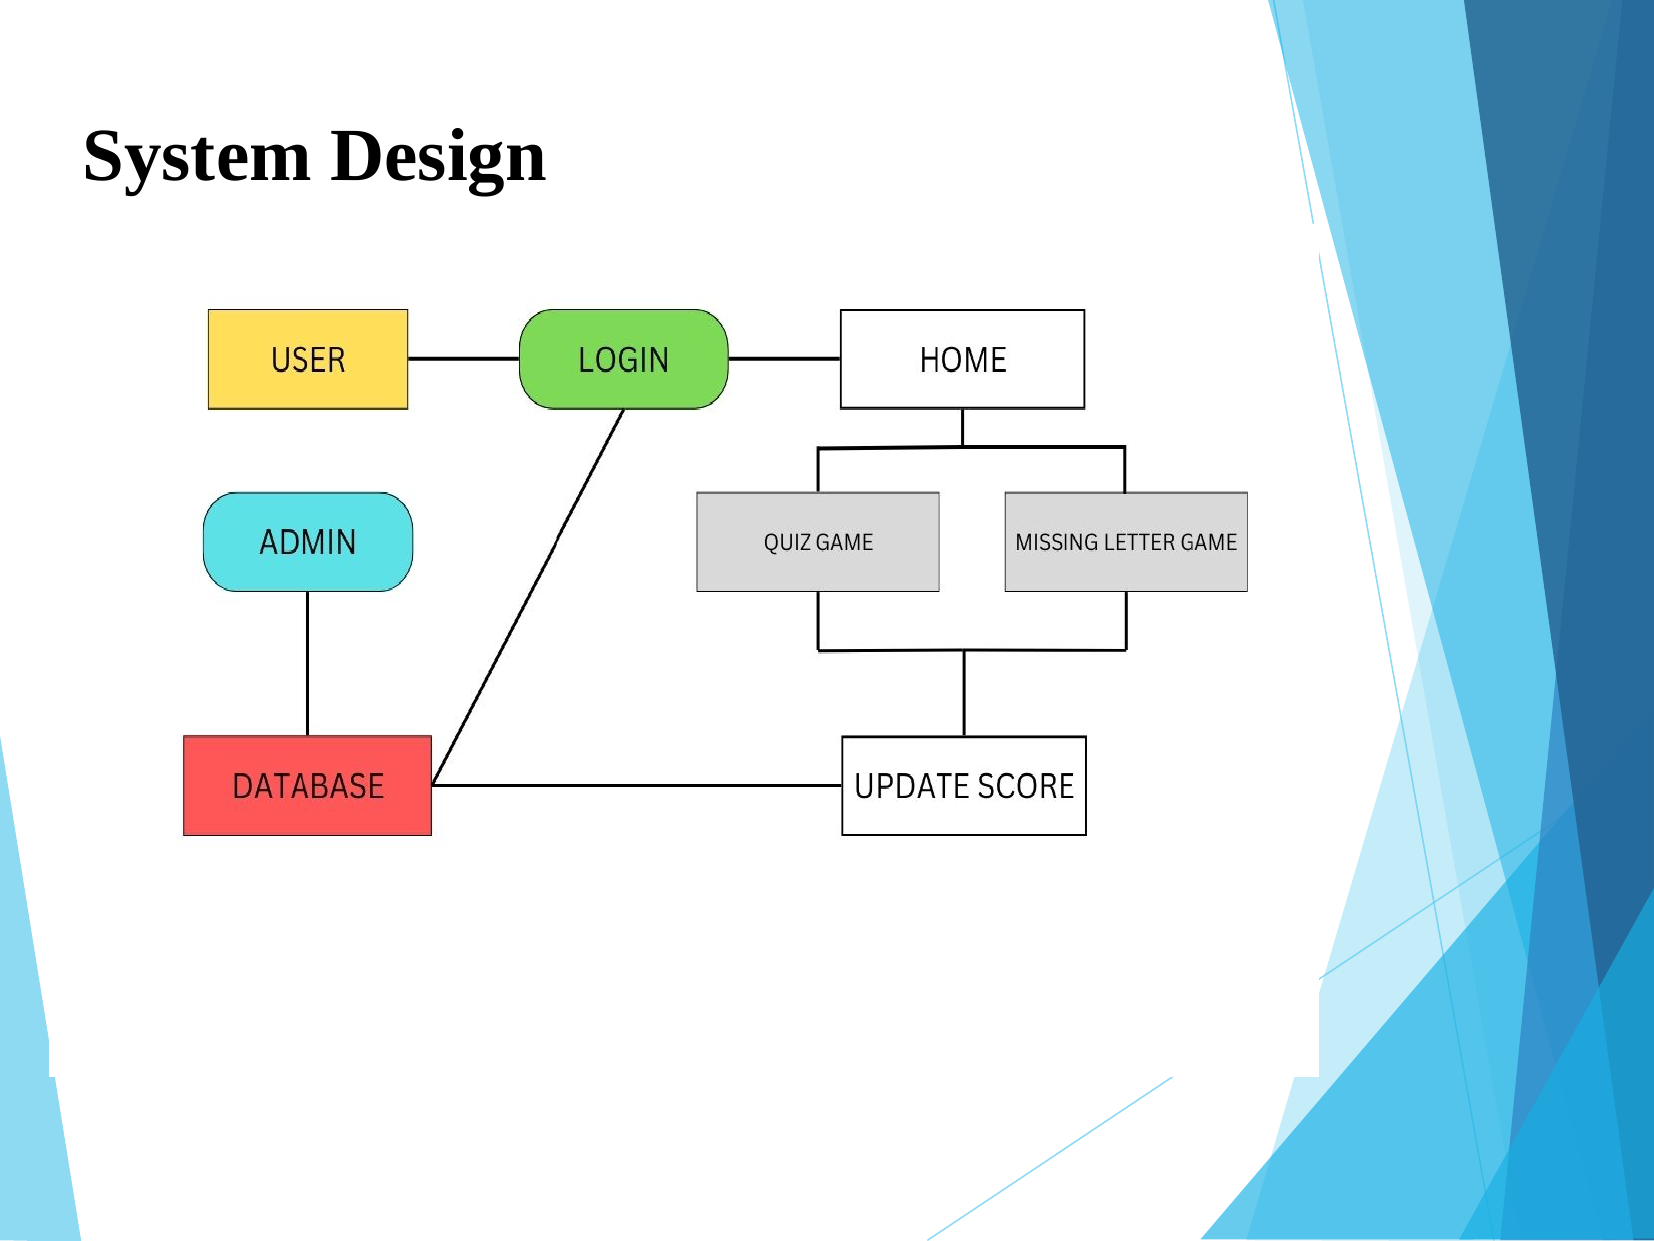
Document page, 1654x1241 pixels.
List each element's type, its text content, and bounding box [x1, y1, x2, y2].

text_box System Design [82, 49, 1571, 257]
picture [48, 224, 1319, 1078]
text_box [82, 290, 1571, 1109]
